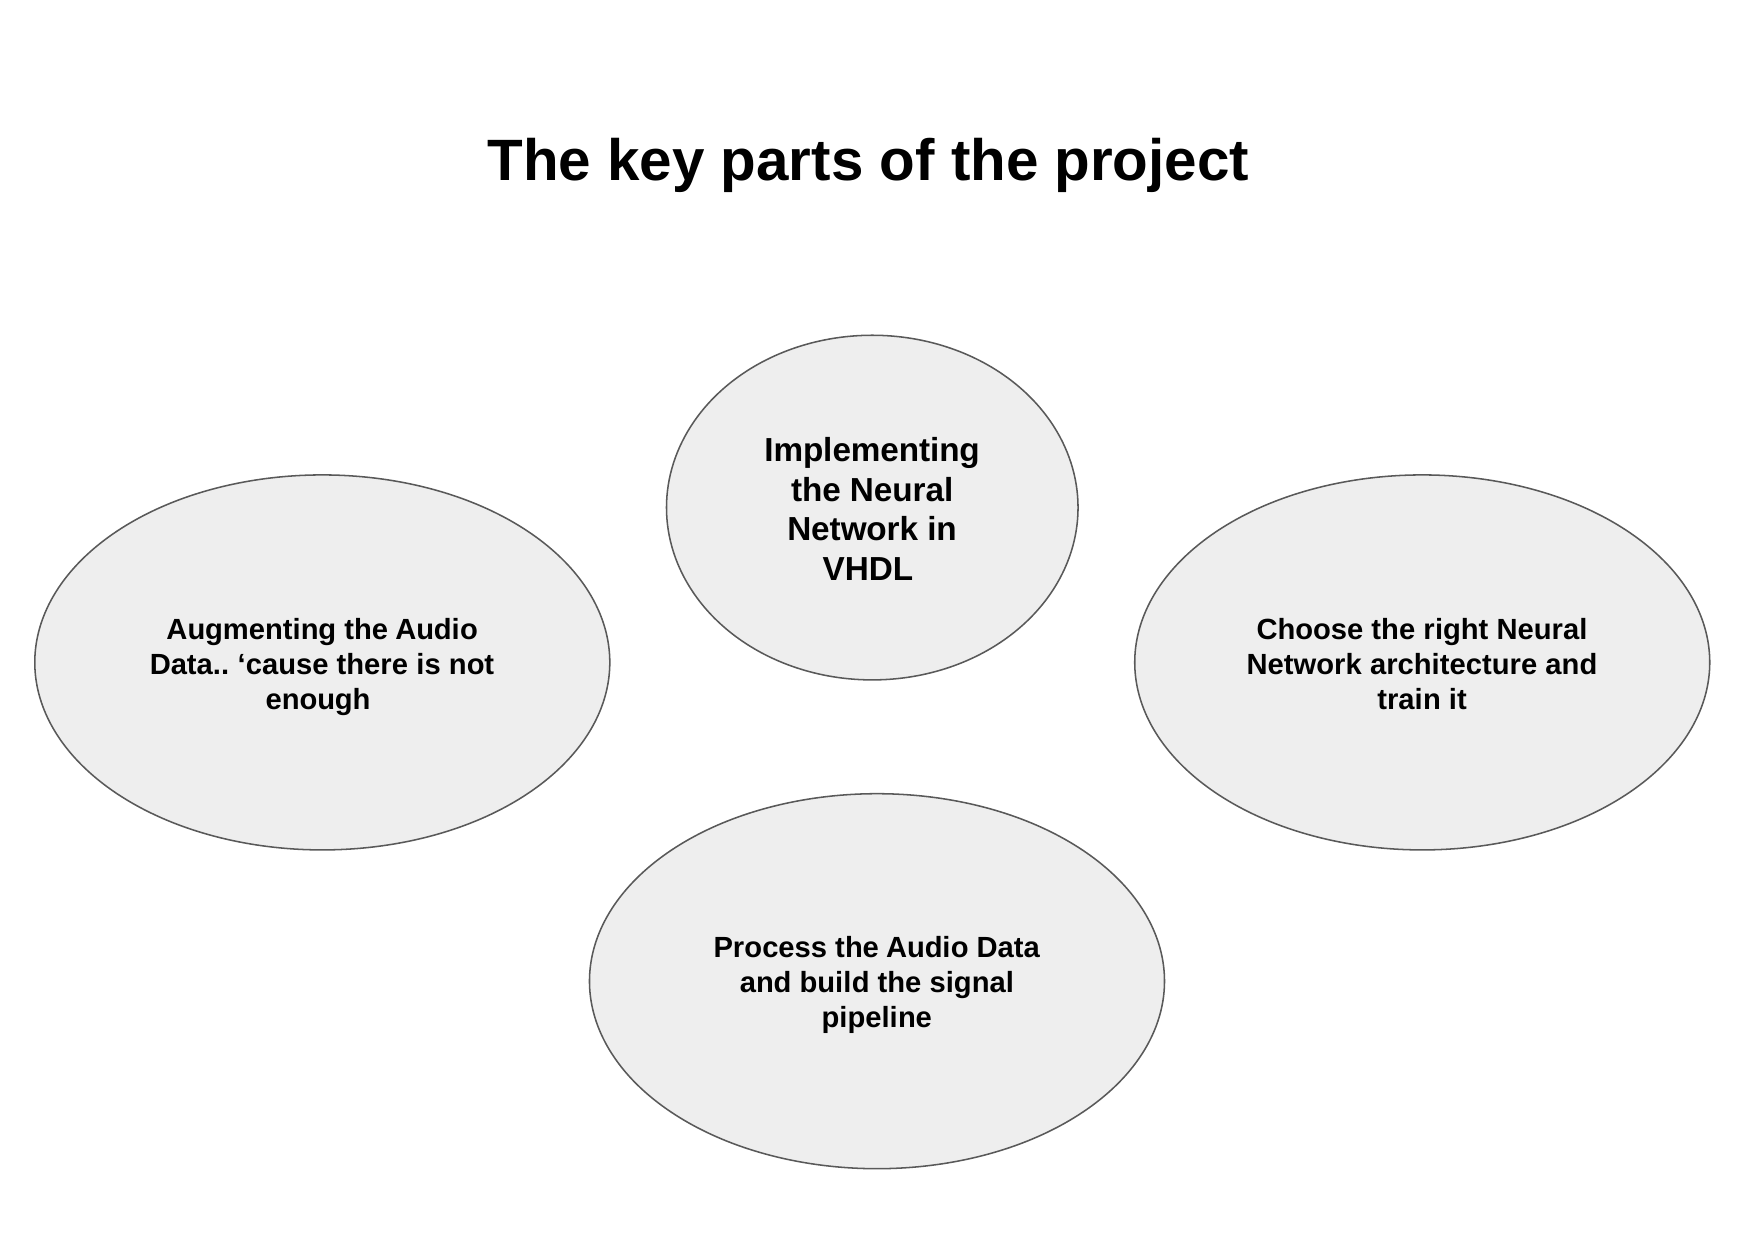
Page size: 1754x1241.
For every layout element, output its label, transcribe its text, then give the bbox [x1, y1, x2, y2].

text_box Process the Audio Data and build the signal pipeline [589, 793, 1165, 1169]
text_box Choose the right Neural Network architecture and train it [1134, 474, 1710, 850]
text_box Augmenting the Audio Data.. ‘cause there is not enough [34, 474, 610, 850]
title The key parts of the project [59, 107, 1695, 246]
text_box Implementing the Neural Network in VHDL [666, 335, 1079, 680]
